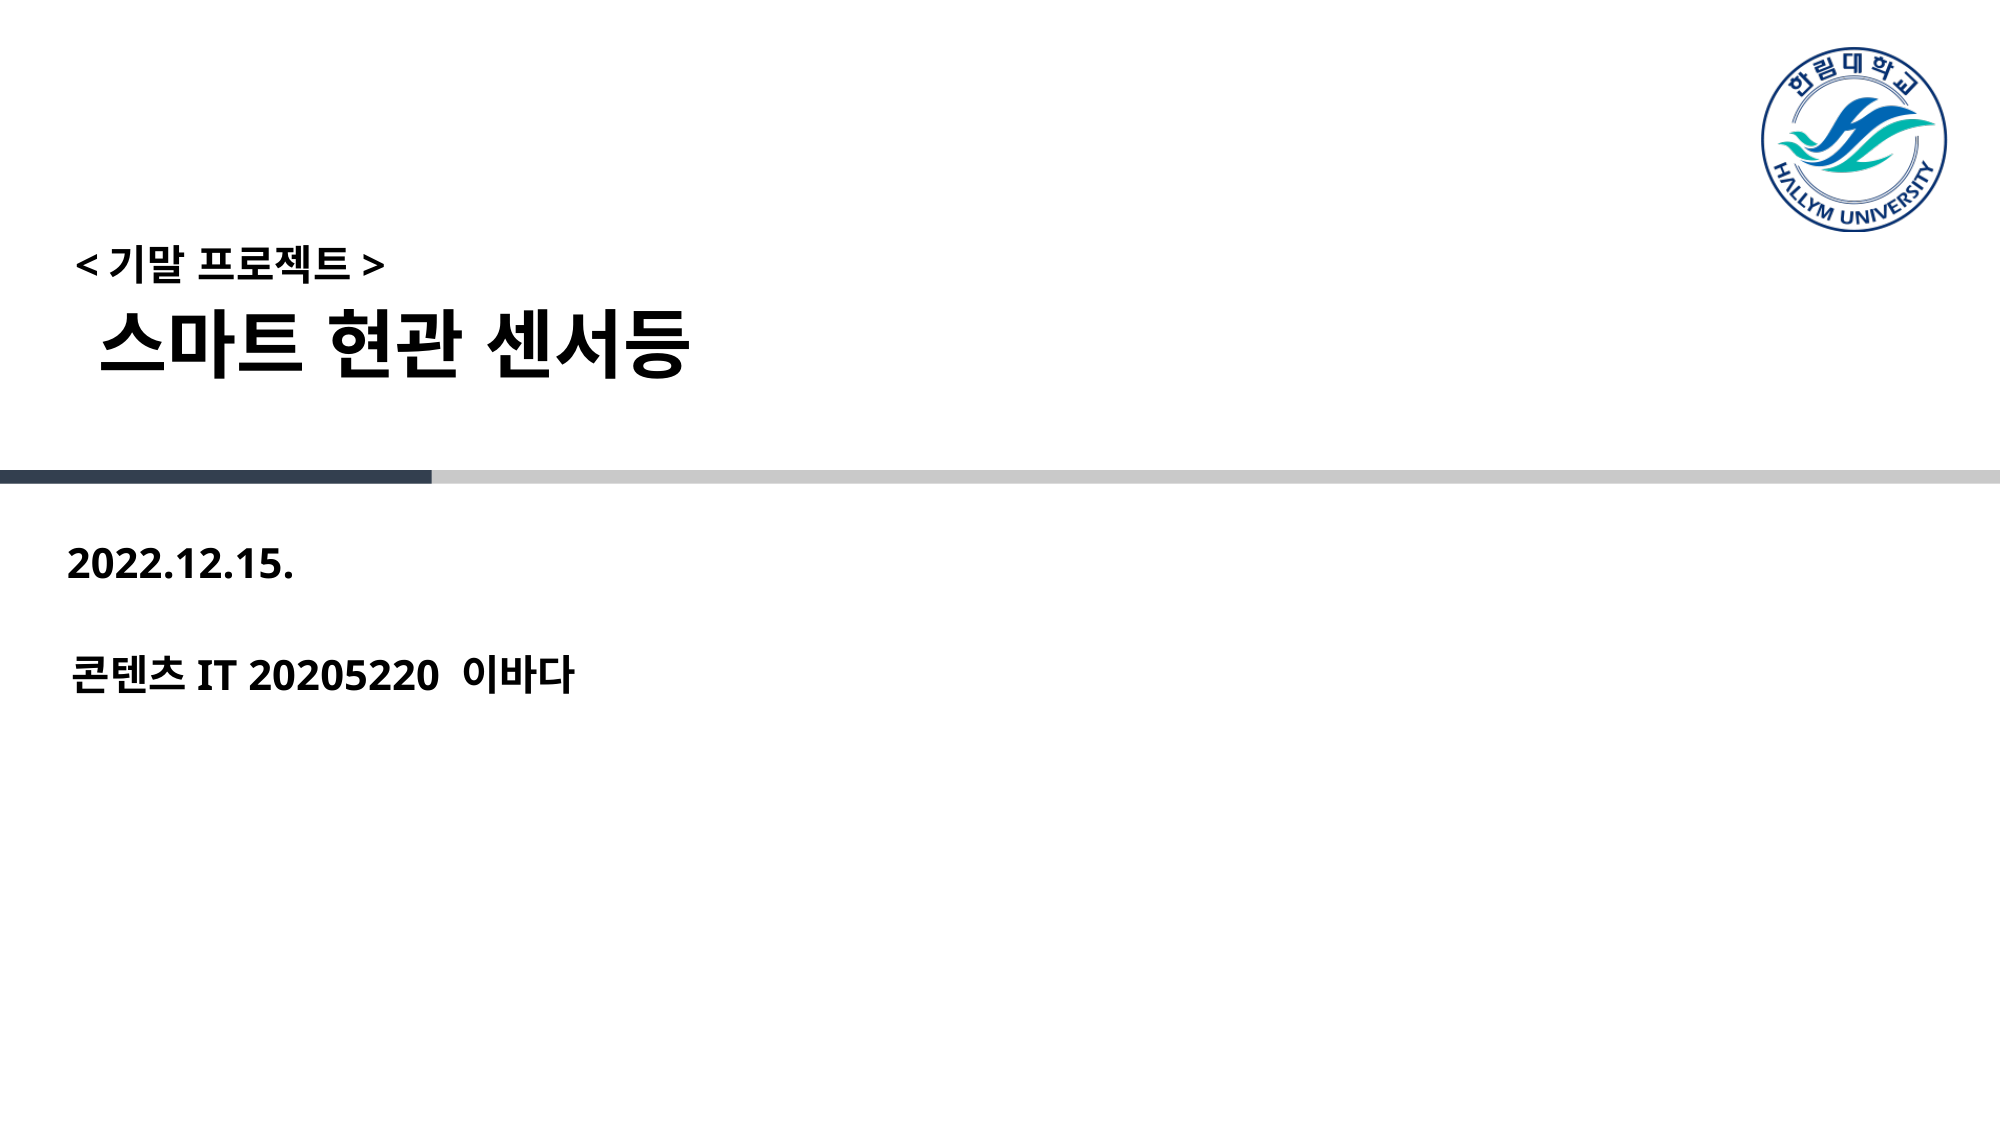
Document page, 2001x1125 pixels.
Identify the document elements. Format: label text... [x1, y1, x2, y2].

text_box <기말 프로젝트> [60, 231, 401, 297]
text_box 콘텐츠IT 20205220 이바다 [56, 641, 592, 707]
text_box 스마트 현관 센서등 [84, 289, 708, 395]
text_box 2022.12.15. [52, 529, 310, 595]
picture [1760, 44, 1949, 232]
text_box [0, 470, 2000, 484]
